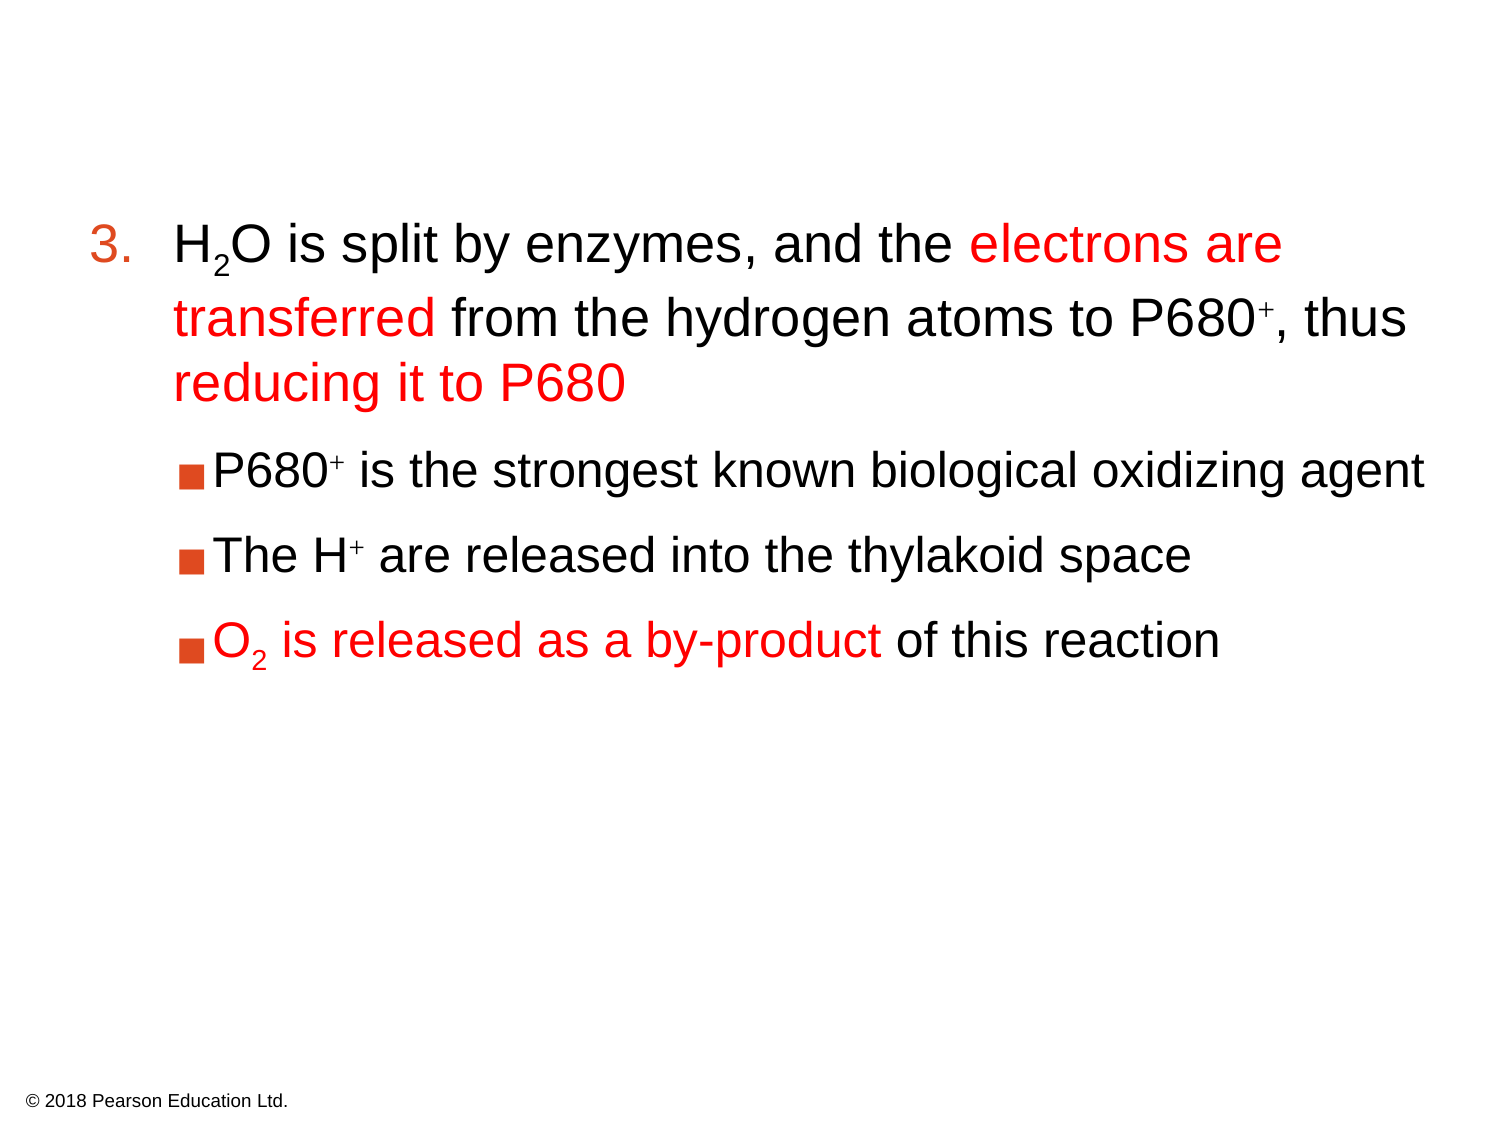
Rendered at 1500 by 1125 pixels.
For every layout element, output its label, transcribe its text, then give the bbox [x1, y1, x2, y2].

list H2O is split by enzymes, and the electrons are transferred from the hydrogen atoms to P680+, thus reducing it to P680 P680+ is the strongest known biological oxidizing agent The H+ are released into the thylakoid space O2 is released as a by-product of this reaction [24, 208, 1475, 1065]
footer © 2018 Pearson Education Ltd. [10, 1080, 518, 1119]
